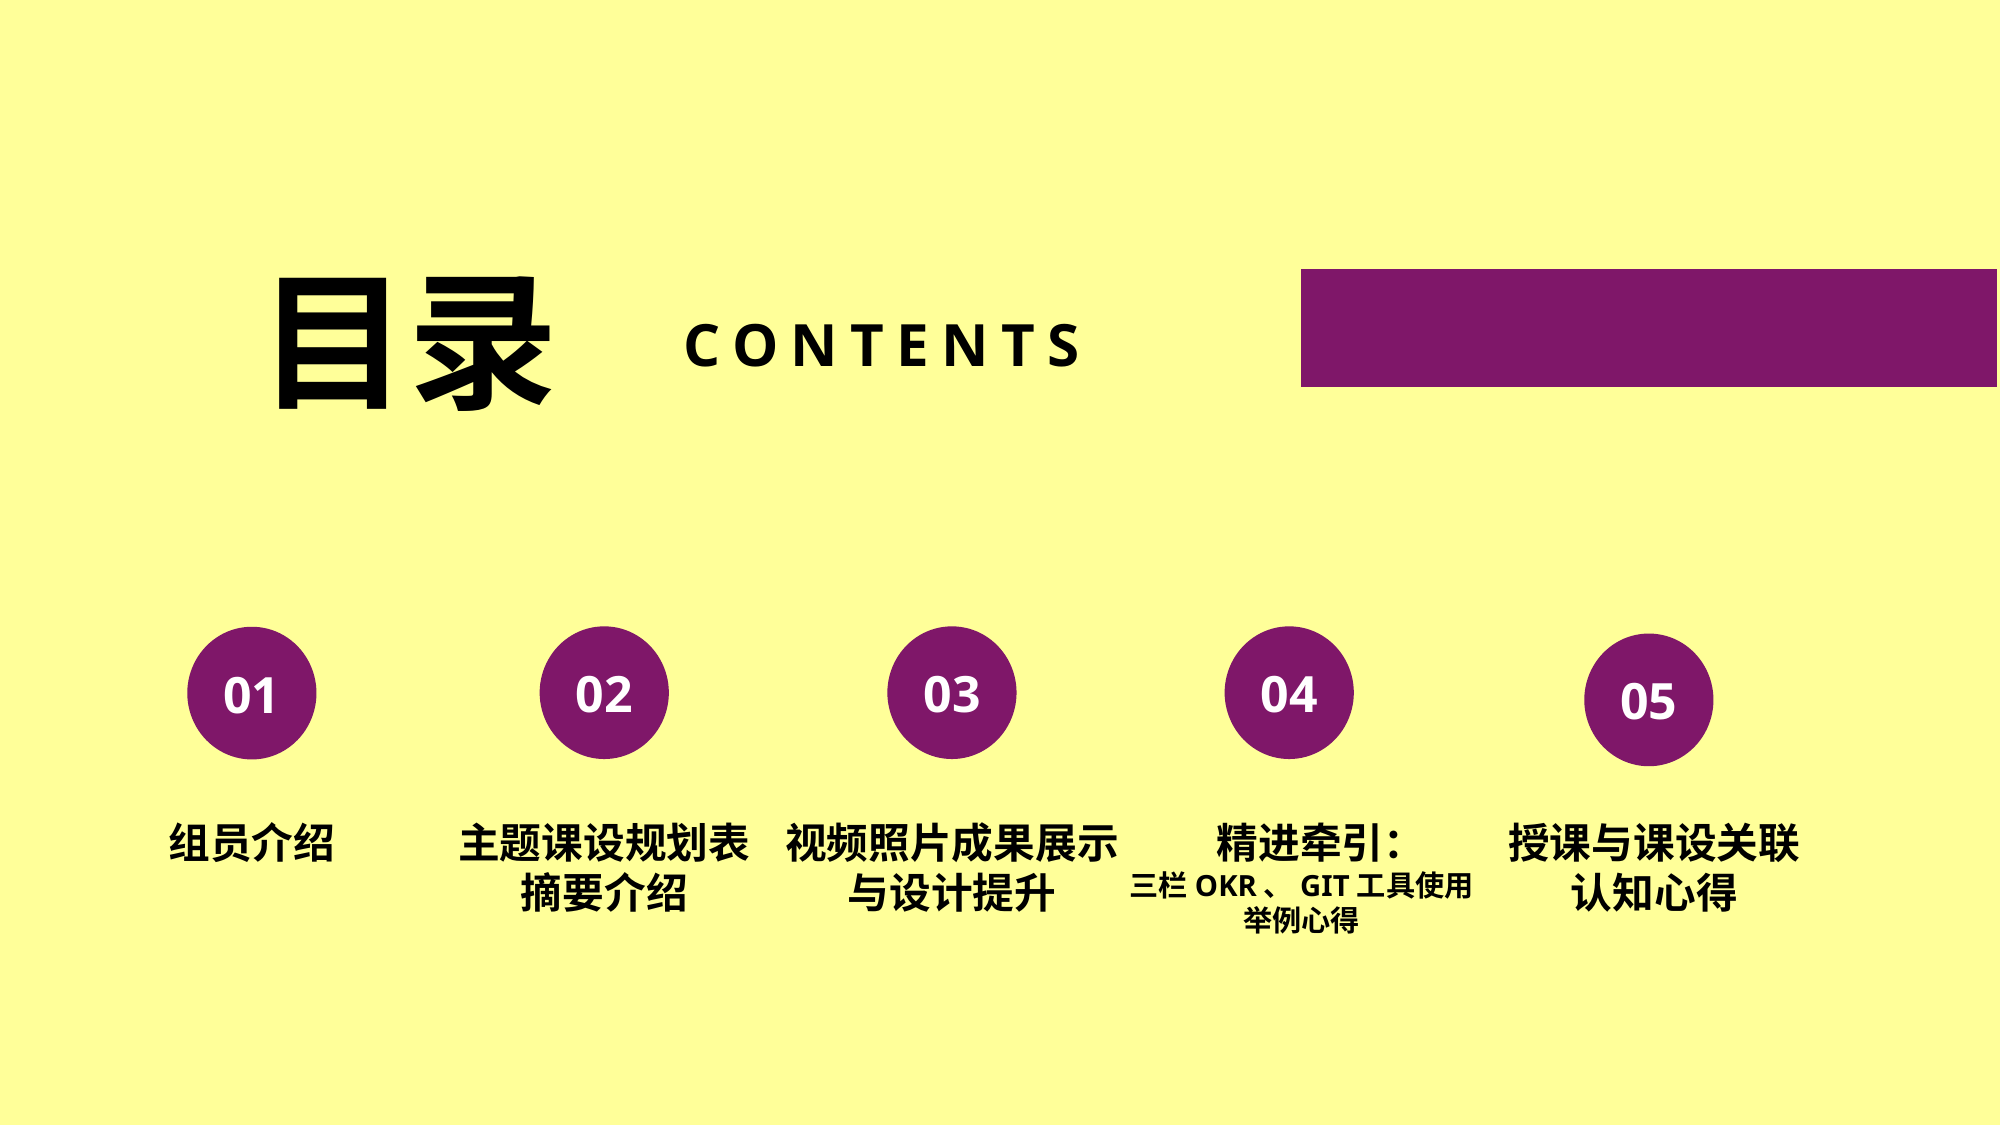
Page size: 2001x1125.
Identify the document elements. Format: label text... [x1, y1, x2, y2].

text_box 目录 [107, 240, 710, 436]
text_box 视频照片成果展示 与设计提升 [770, 809, 1114, 924]
text_box 01 [186, 625, 318, 761]
text_box 03 [886, 625, 1018, 761]
text_box 授课与课设关联 认知心得 [1493, 809, 1816, 924]
text_box 05 [1583, 632, 1715, 768]
text_box 精进牵引： 三栏OKR、GIT工具使用 举例心得 [1114, 809, 1489, 945]
text_box 04 [1223, 625, 1355, 761]
text_box [1301, 269, 1997, 387]
text_box 02 [538, 625, 670, 761]
text_box 主题课设规划表 摘要介绍 [443, 809, 766, 924]
text_box CONTENTS [668, 300, 1197, 386]
text_box 组员介绍 [153, 809, 351, 875]
